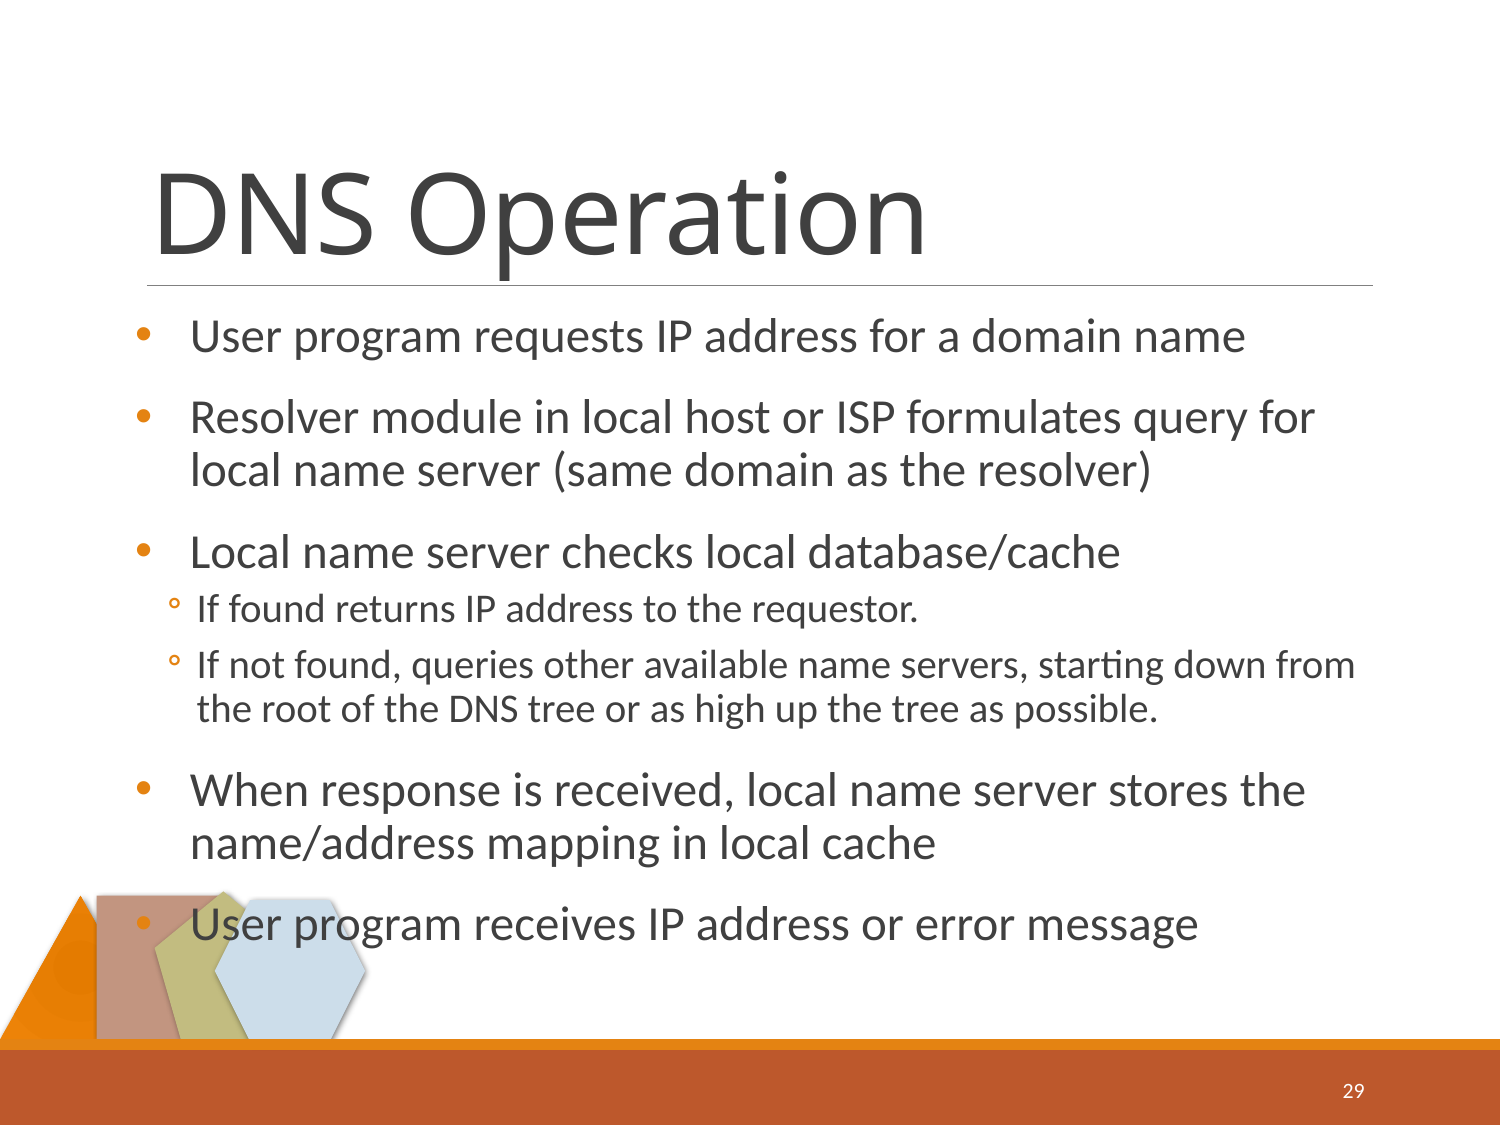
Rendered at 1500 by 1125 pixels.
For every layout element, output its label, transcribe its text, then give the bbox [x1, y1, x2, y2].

title DNS Operation [135, 47, 1373, 285]
slide_number 29 [1218, 1059, 1380, 1120]
list User program requests IP address for a domain name Resolver module in local host or ISP formulates query for local name server (same domain as the resolver) Local name server checks local database/cache If found returns IP address to the requestor. If not found, queries other available name servers, starting down from the root of the DNS tree or as high up the tree as possible. When response is received, local name server stores the name/address mapping in local cache User program receives IP address or error message [135, 302, 1373, 963]
